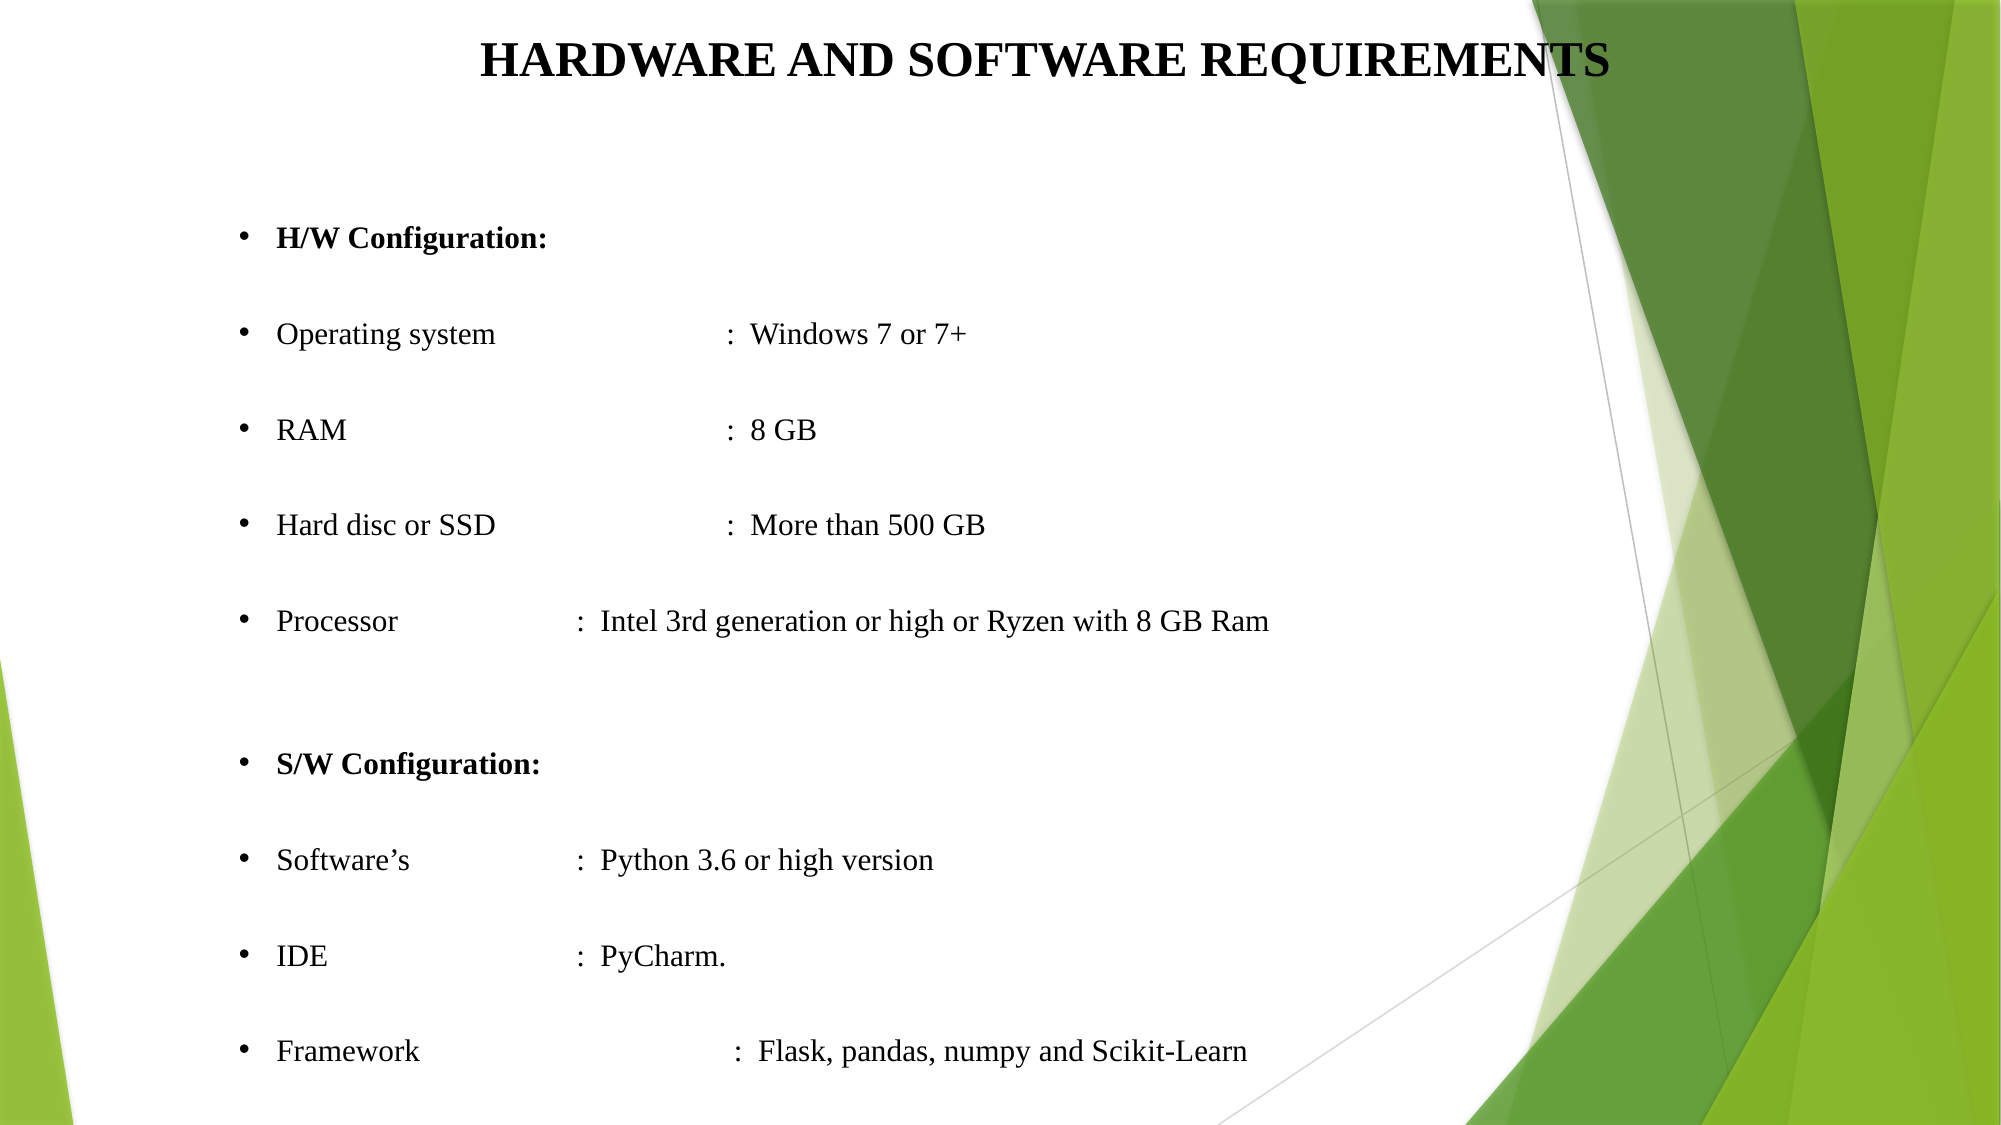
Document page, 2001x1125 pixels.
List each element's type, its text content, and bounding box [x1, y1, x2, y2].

text_box H/W Configuration: Operating system : Windows 7 or 7+ RAM : 8 GB Hard disc or SSD : More than 500 GB Processor : Intel 3rd generation or high or Ryzen with 8 GB Ram [224, 114, 1783, 655]
text_box S/W Configuration: Software’s : Python 3.6 or high version IDE : PyCharm. Framework : Flask, pandas, numpy and Scikit-Learn [224, 698, 2000, 1125]
text_box HARDWARE AND SOFTWARE REQUIREMENTS [355, 26, 1736, 114]
